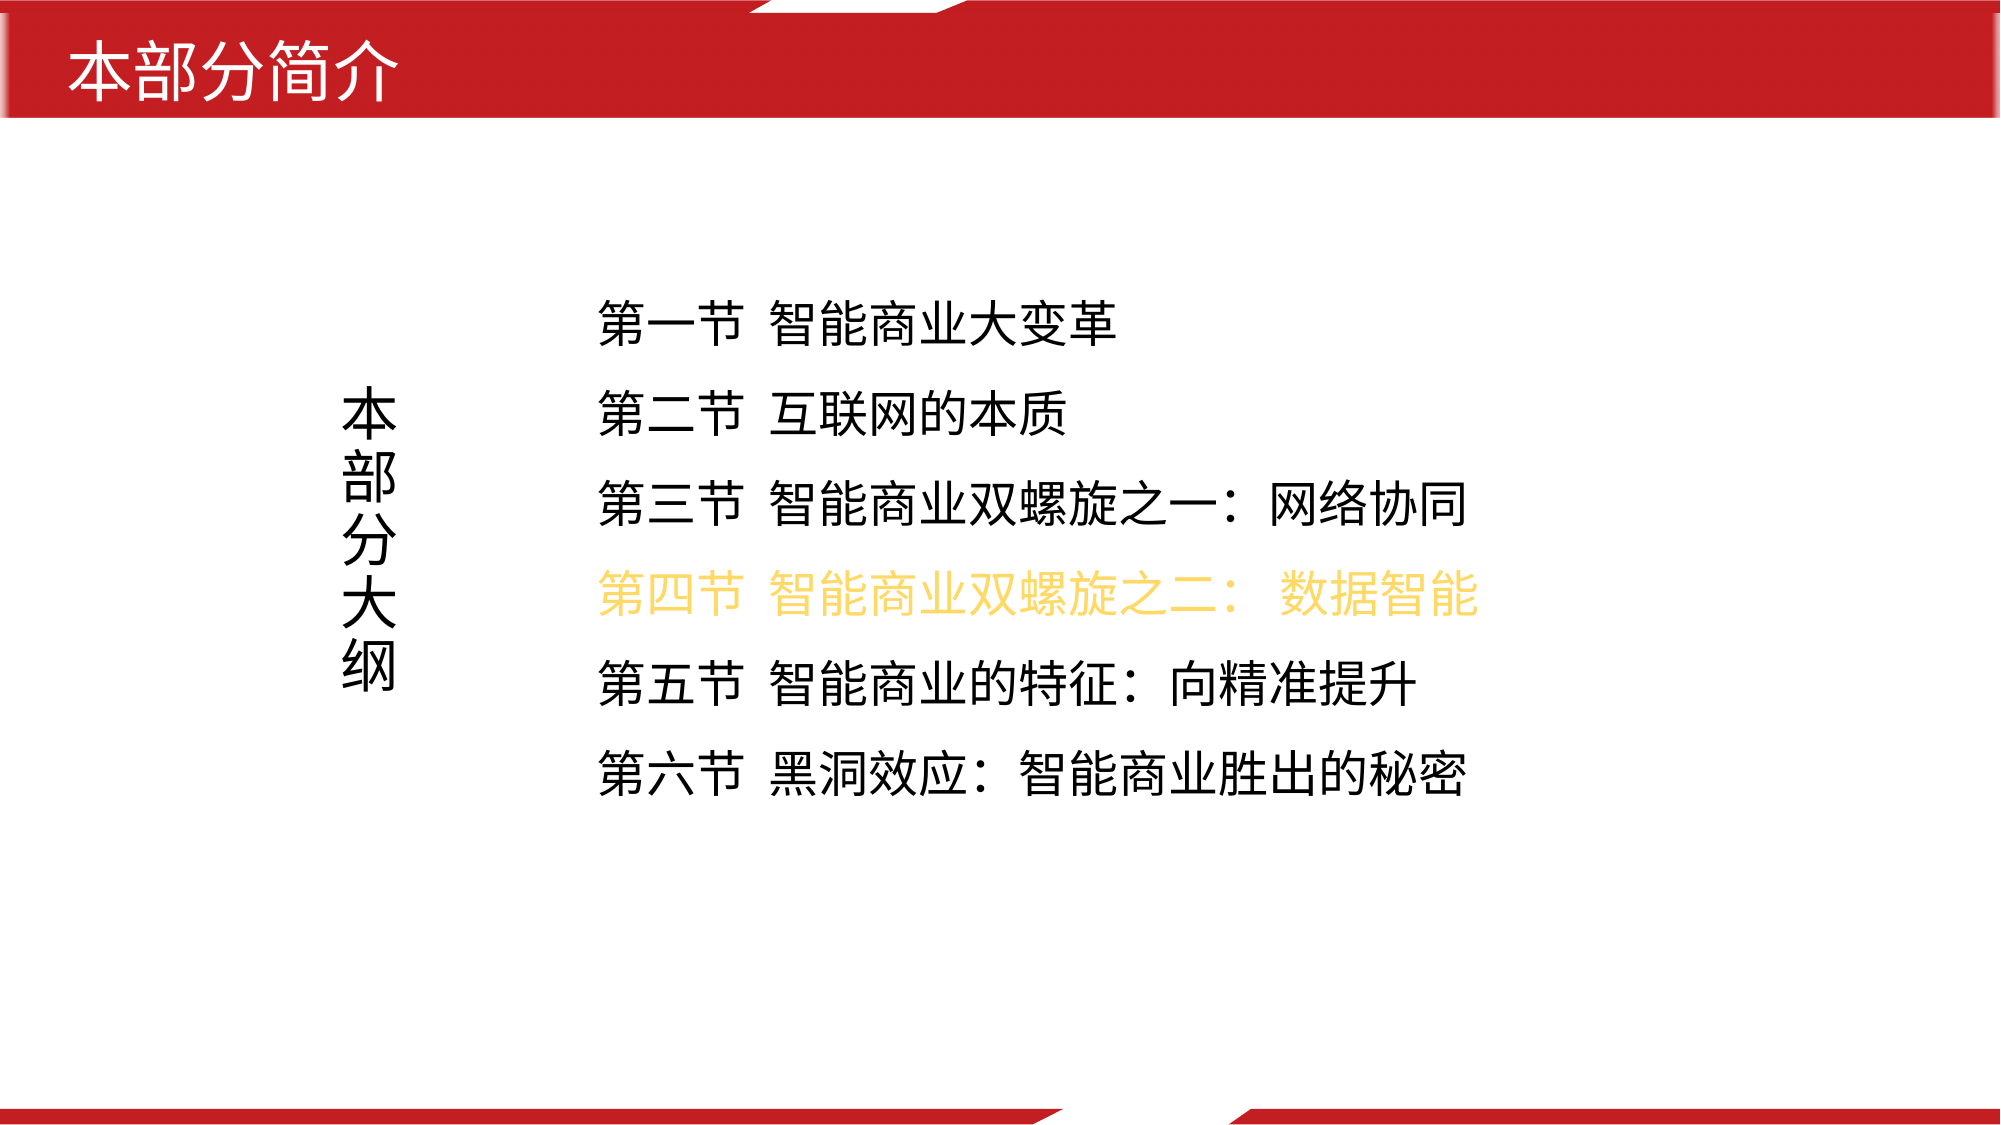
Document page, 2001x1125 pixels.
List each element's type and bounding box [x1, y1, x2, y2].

text_box [0, 0, 2000, 1125]
